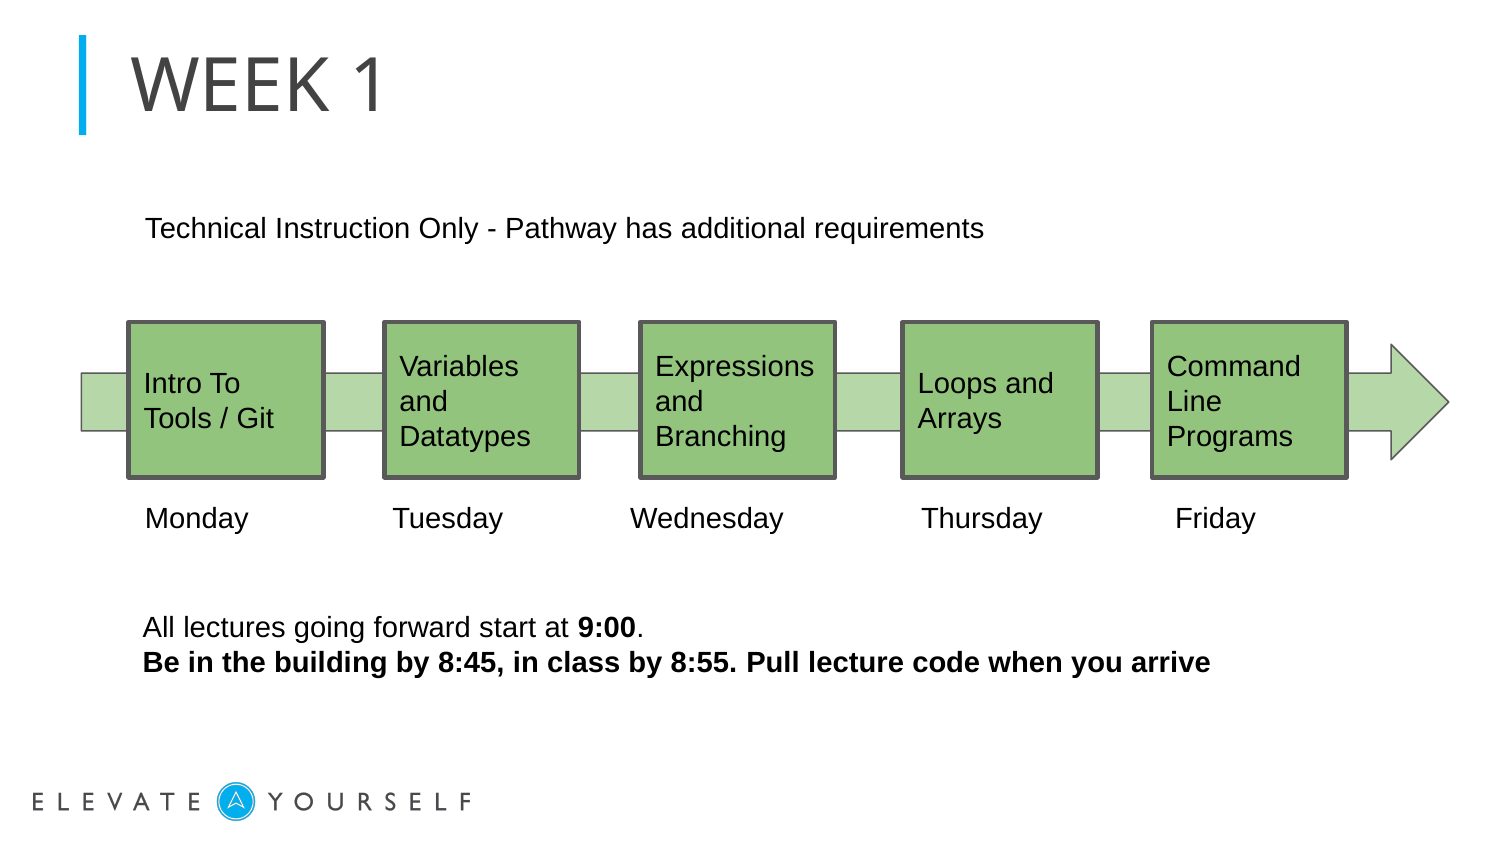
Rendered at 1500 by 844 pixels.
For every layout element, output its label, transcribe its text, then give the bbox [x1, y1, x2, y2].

text_box [835, 373, 902, 431]
text_box All lectures going forward start at 9:00. Be in the building by 8:45, in class by 8:55. Pull lecture code when you arrive [127, 593, 1305, 694]
text_box Expressions and Branching [640, 322, 835, 478]
text_box | WEEK 1 [40, 10, 1449, 132]
text_box [324, 373, 384, 431]
text_box Loops and Arrays [902, 322, 1098, 478]
text_box [580, 373, 640, 431]
text_box Monday [130, 483, 272, 549]
text_box [1347, 344, 1449, 460]
text_box Command Line Programs [1151, 322, 1347, 478]
text_box Intro To Tools / Git [128, 322, 324, 478]
text_box [1098, 373, 1151, 431]
text_box Technical Instruction Only - Pathway has additional requirements [130, 194, 1125, 260]
text_box Friday [1160, 483, 1302, 549]
text_box Variables and Datatypes [384, 322, 580, 478]
text_box Tuesday [377, 483, 579, 549]
picture [33, 781, 470, 821]
text_box Wednesday [615, 483, 817, 549]
text_box [81, 373, 128, 431]
text_box Thursday [906, 483, 1071, 549]
